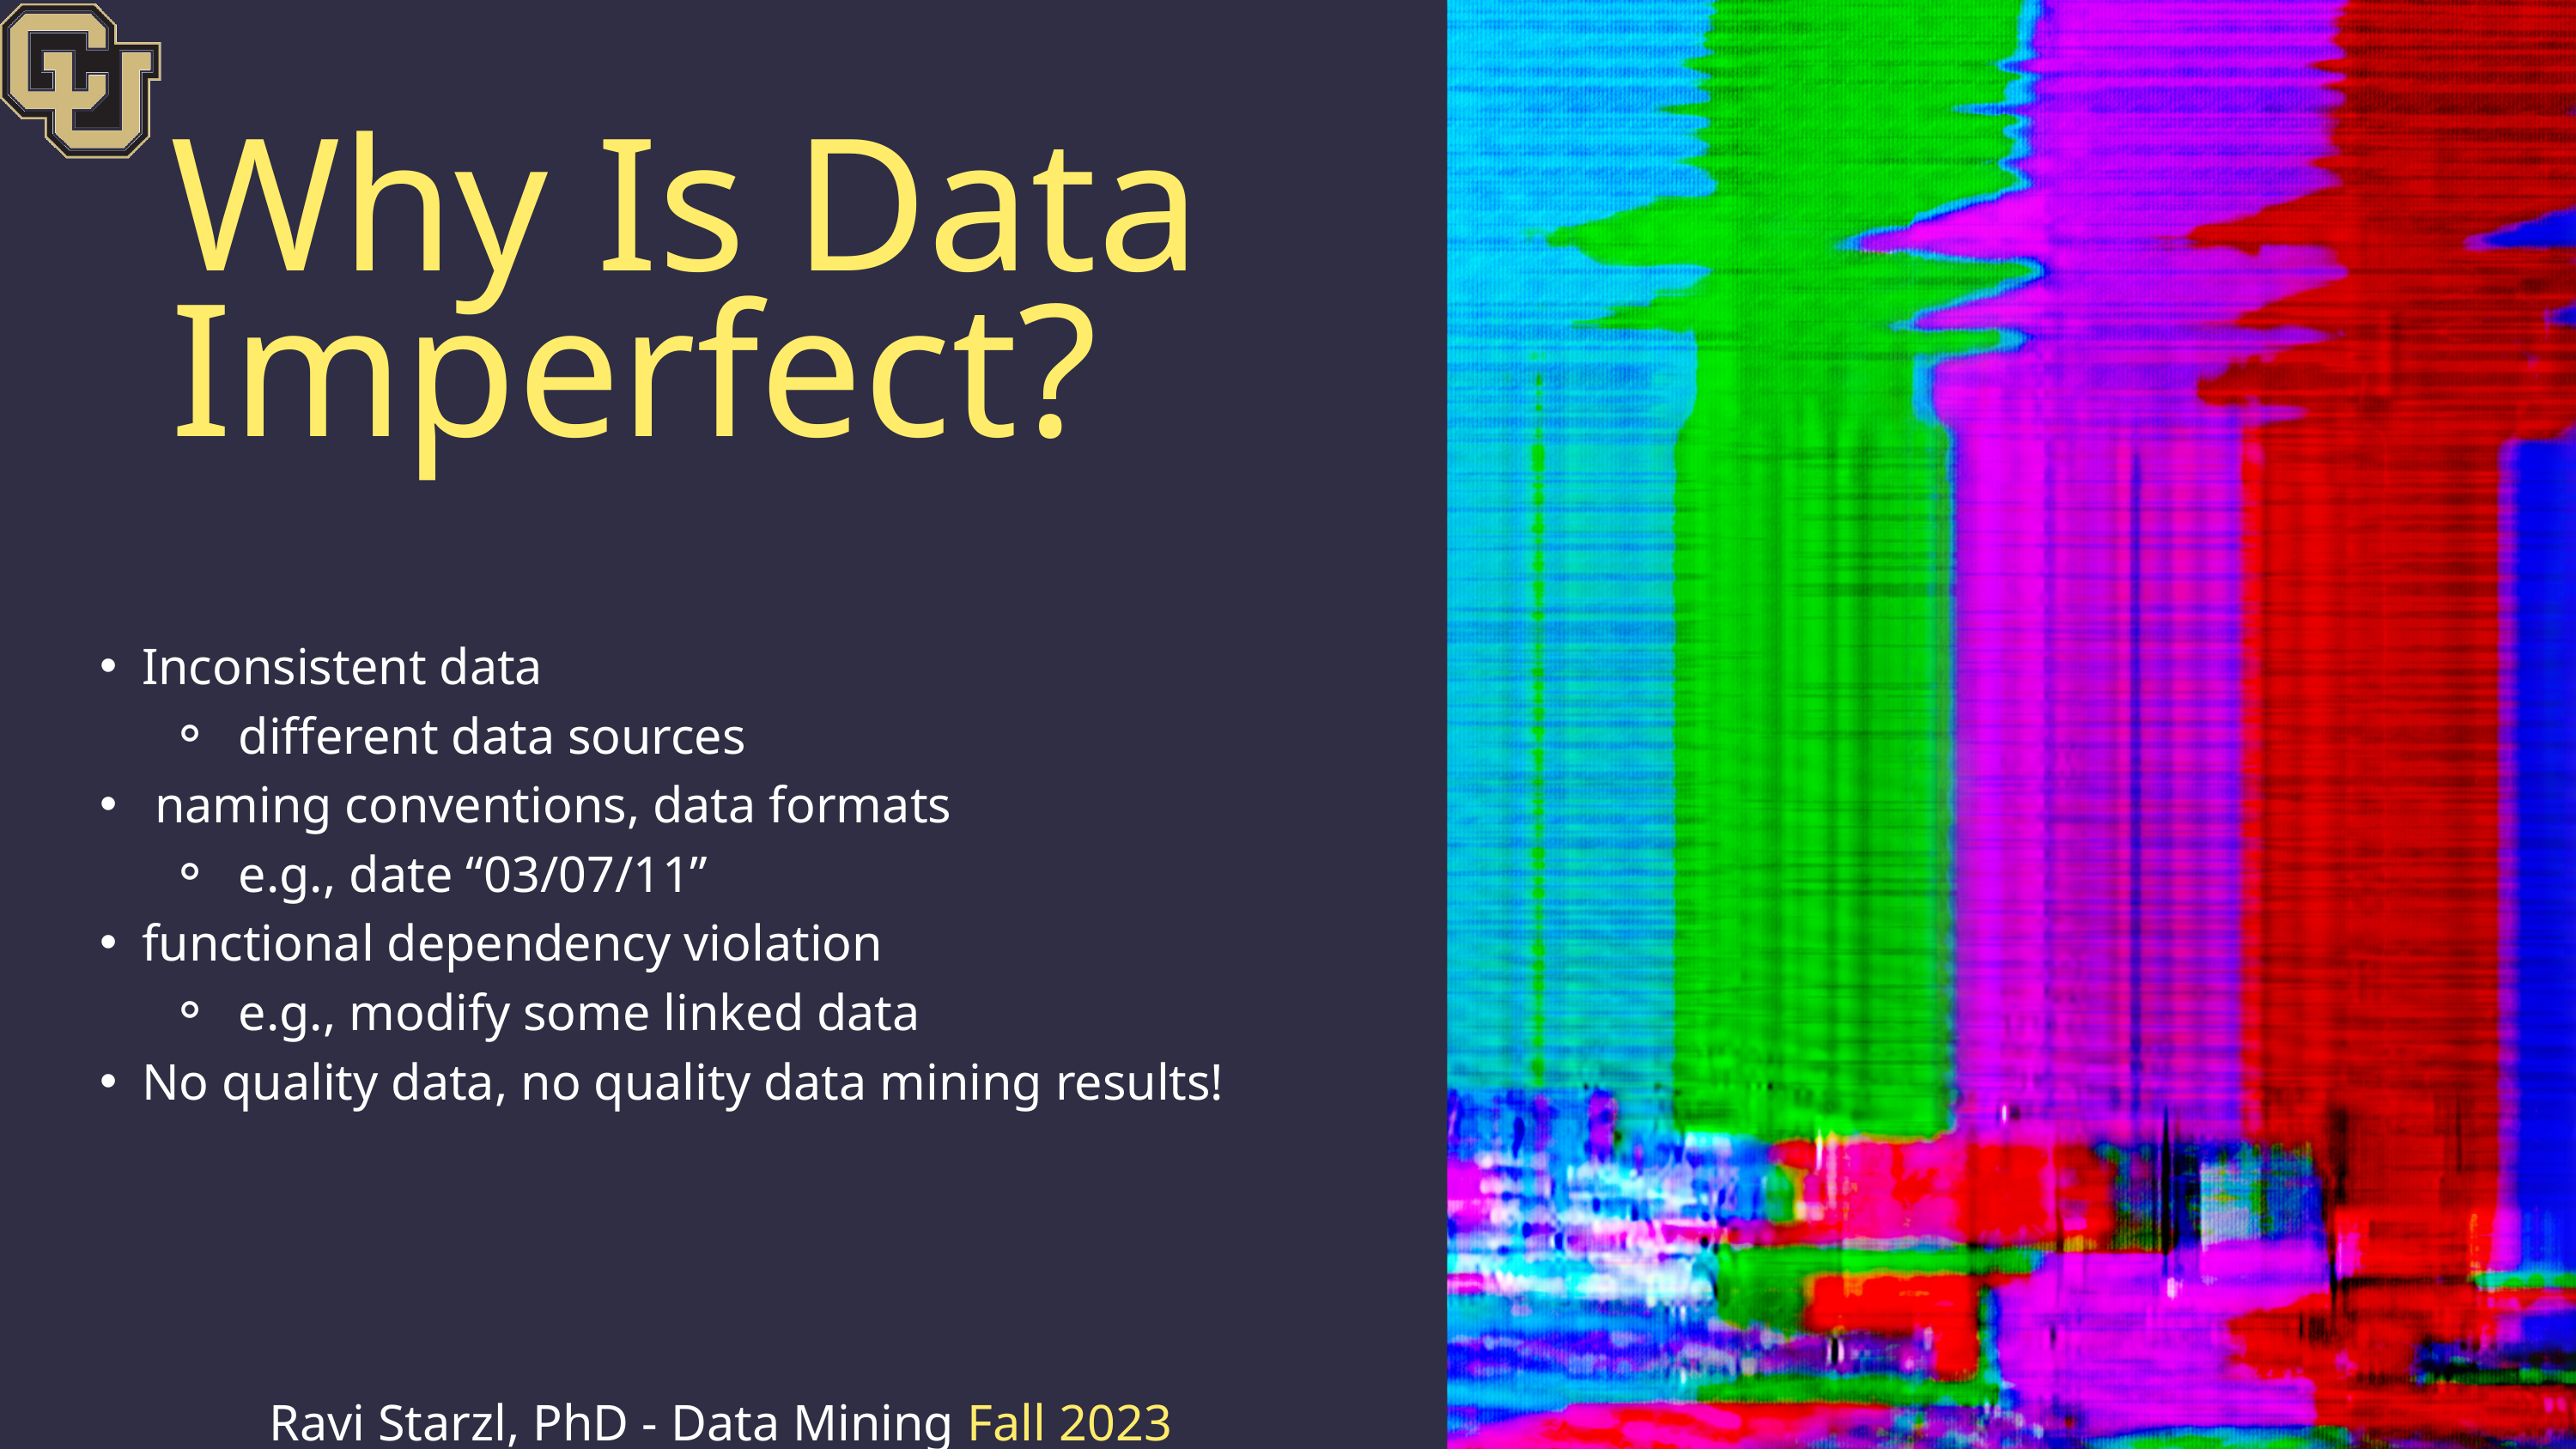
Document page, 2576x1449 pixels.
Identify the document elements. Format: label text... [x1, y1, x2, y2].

text_box Ravi Starzl, PhD - Data Mining Fall 2023 [250, 1381, 1191, 1449]
text_box [1447, 0, 2576, 1449]
text_box Inconsistent data different data sources naming conventions, data formats e.g., date “03/07/11” functional dependency violation e.g., modify some linked data No quality data, no quality data mining results! [58, 625, 1384, 1110]
text_box [0, 0, 171, 164]
text_box Why Is Data Imperfect? [170, 142, 1432, 473]
